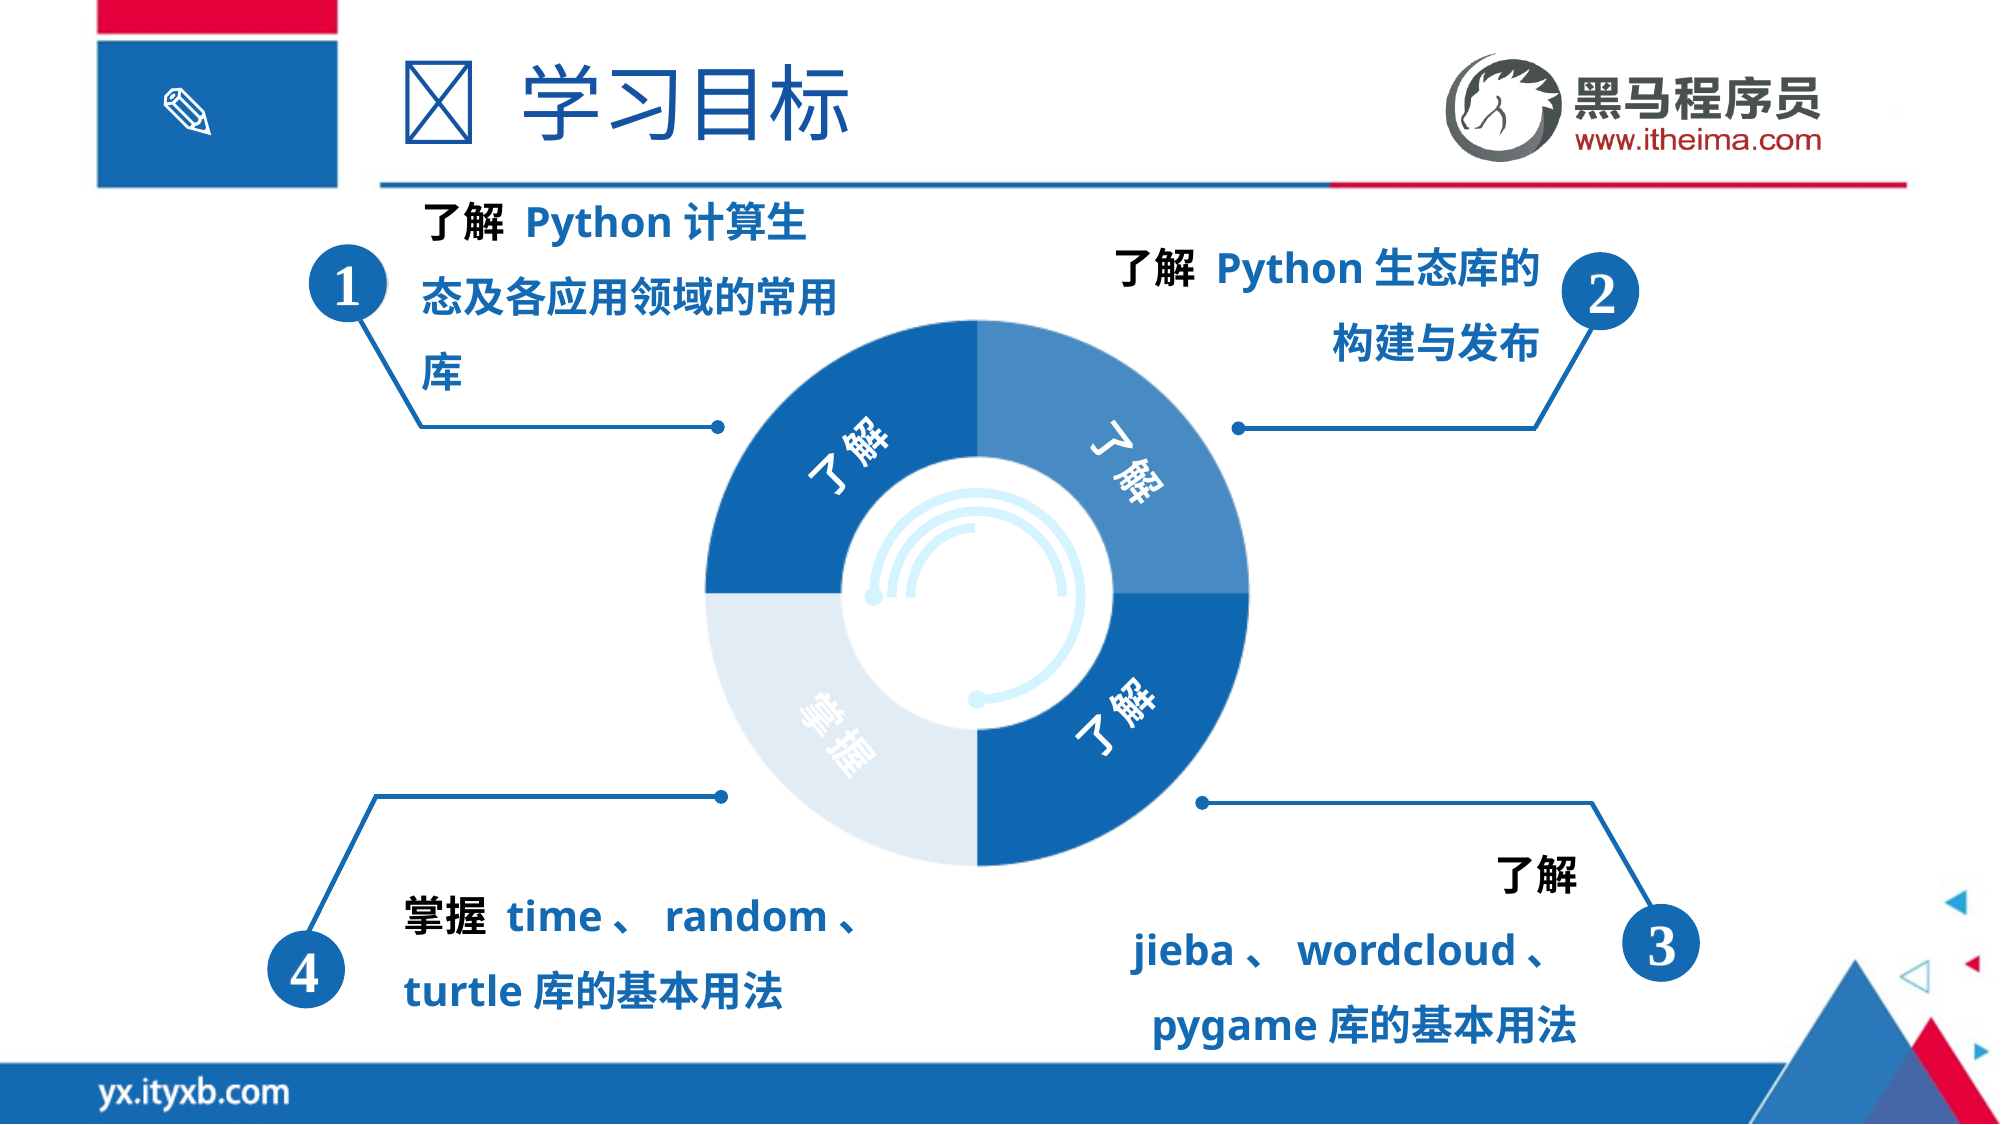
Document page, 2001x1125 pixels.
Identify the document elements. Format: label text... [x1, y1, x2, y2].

text_box  学习目标 [382, 43, 1227, 159]
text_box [1040, 804, 1700, 1020]
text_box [267, 796, 911, 1025]
picture [0, 0, 2000, 1124]
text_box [532, 285, 1420, 899]
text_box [308, 199, 865, 428]
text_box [1062, 208, 1640, 429]
